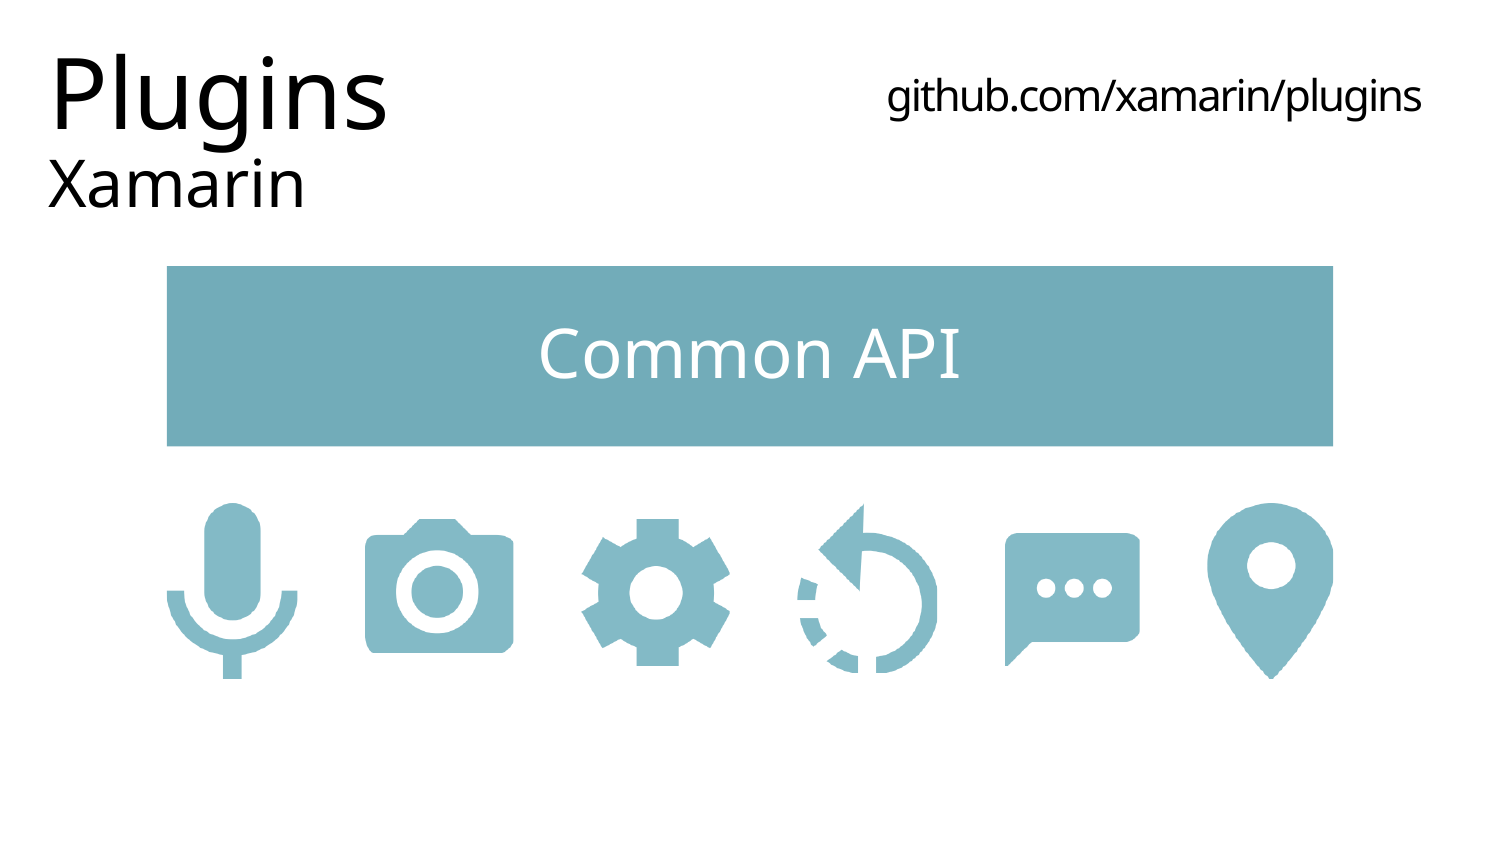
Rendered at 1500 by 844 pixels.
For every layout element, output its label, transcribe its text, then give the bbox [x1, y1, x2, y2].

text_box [166, 503, 1334, 679]
text_box [166, 266, 1334, 291]
text_box [166, 410, 1334, 447]
text_box github.com/xamarin/plugins [738, 62, 1442, 126]
title Plugins Xamarin [33, 35, 821, 231]
text_box Common API [166, 291, 1334, 410]
